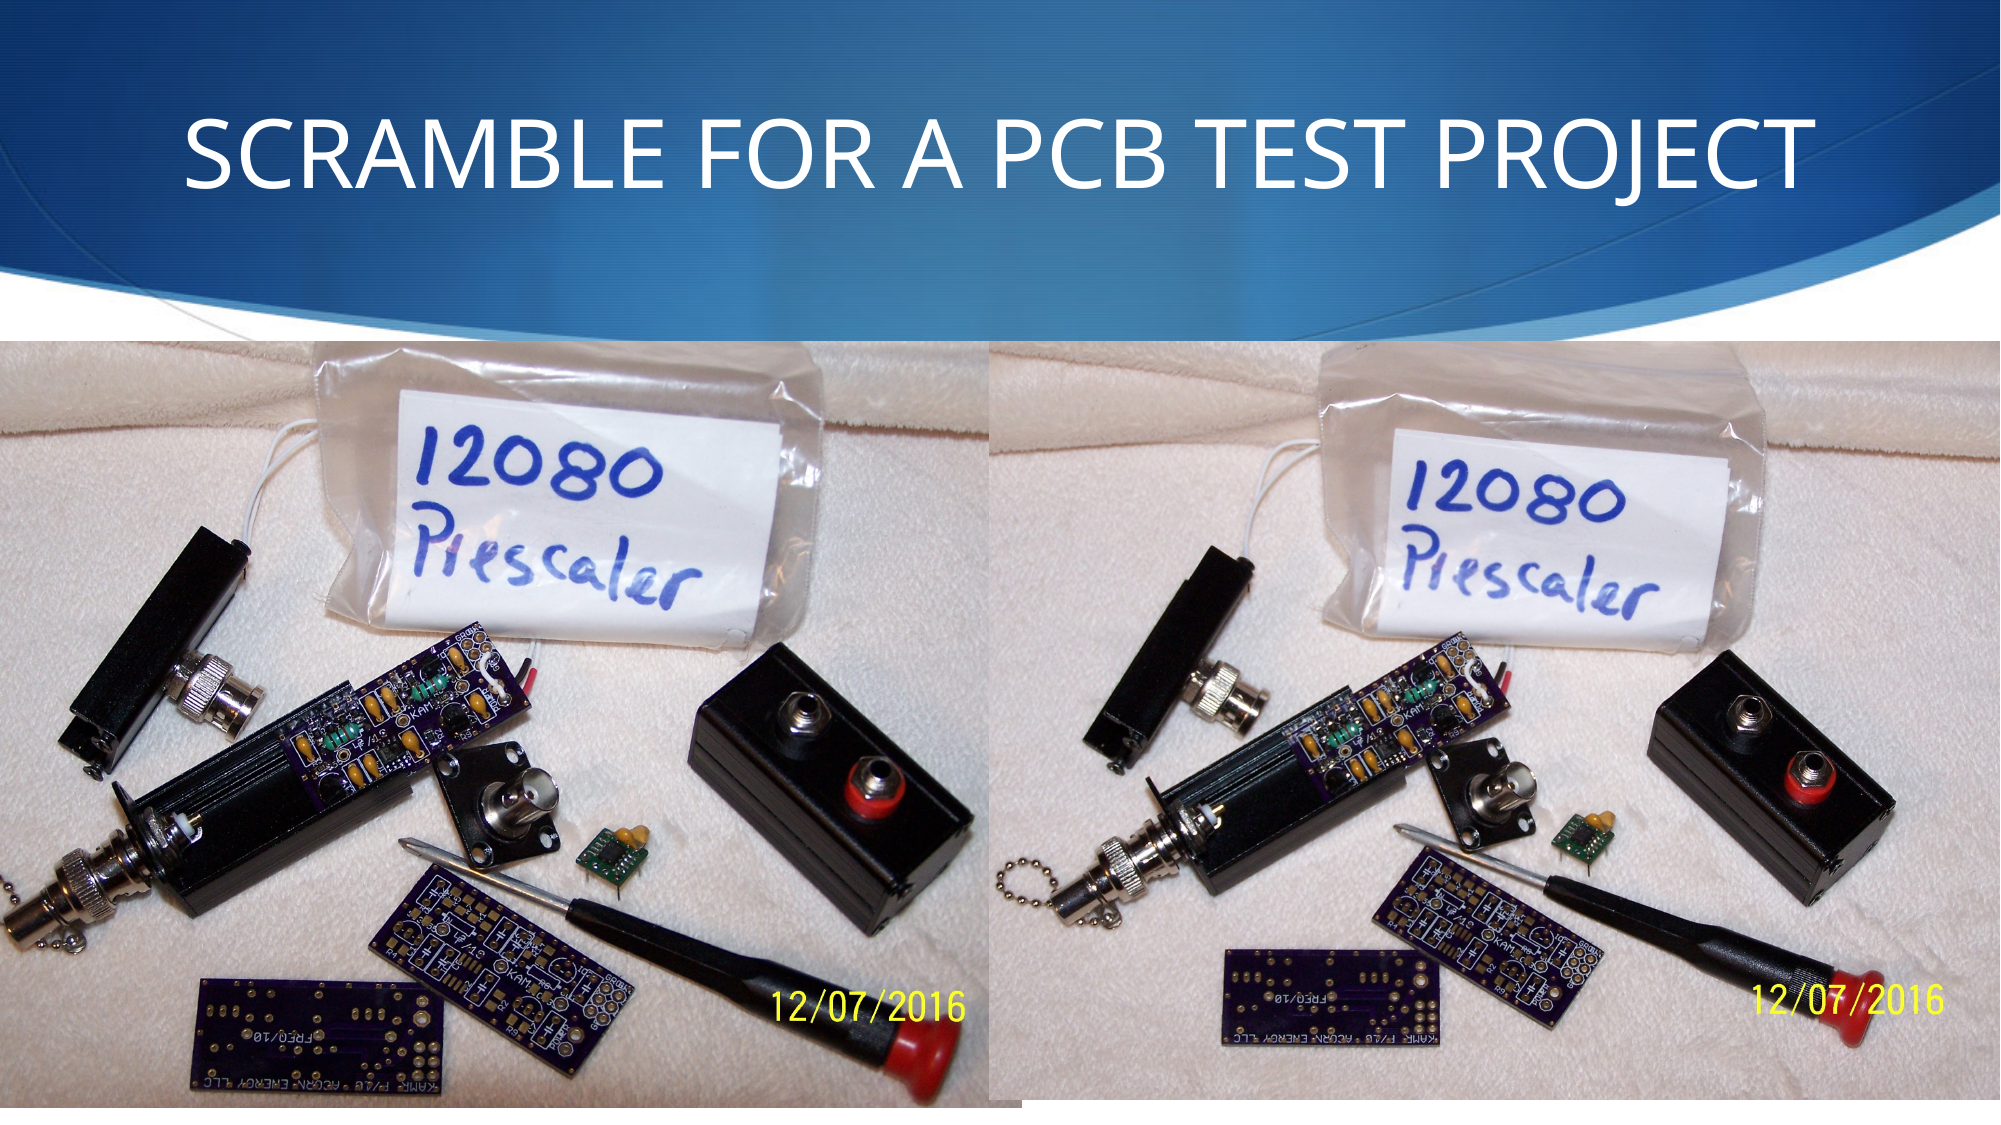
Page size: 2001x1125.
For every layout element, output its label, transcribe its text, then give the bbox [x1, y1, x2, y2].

picture [0, 0, 2001, 1125]
title SCRAMBLE FOR A PCB TEST PROJECT [99, 56, 1900, 245]
